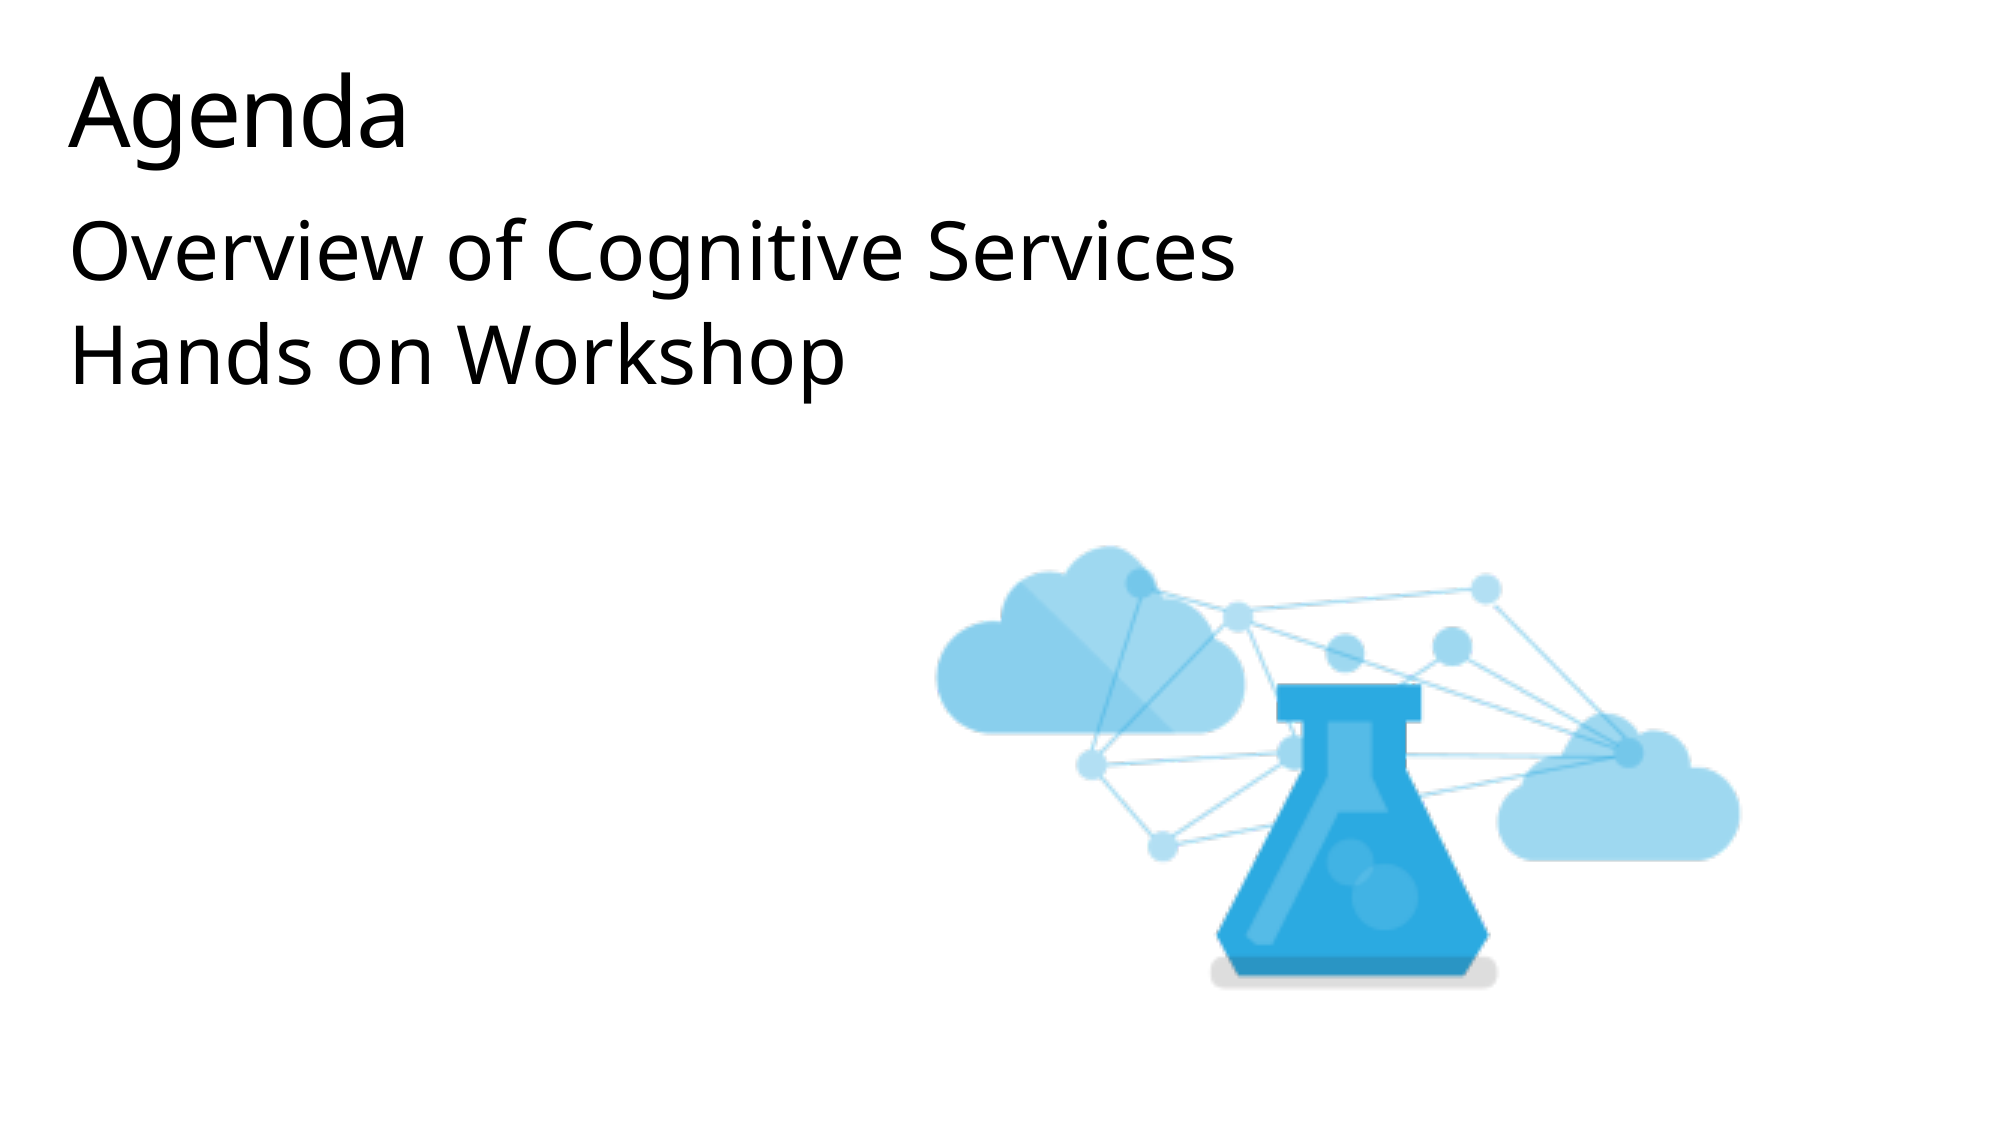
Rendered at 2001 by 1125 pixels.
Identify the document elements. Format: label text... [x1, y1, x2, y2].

title Agenda [44, 47, 1957, 196]
picture [900, 513, 1800, 1027]
list Overview of Cognitive Services Hands on Workshop [44, 196, 1956, 424]
